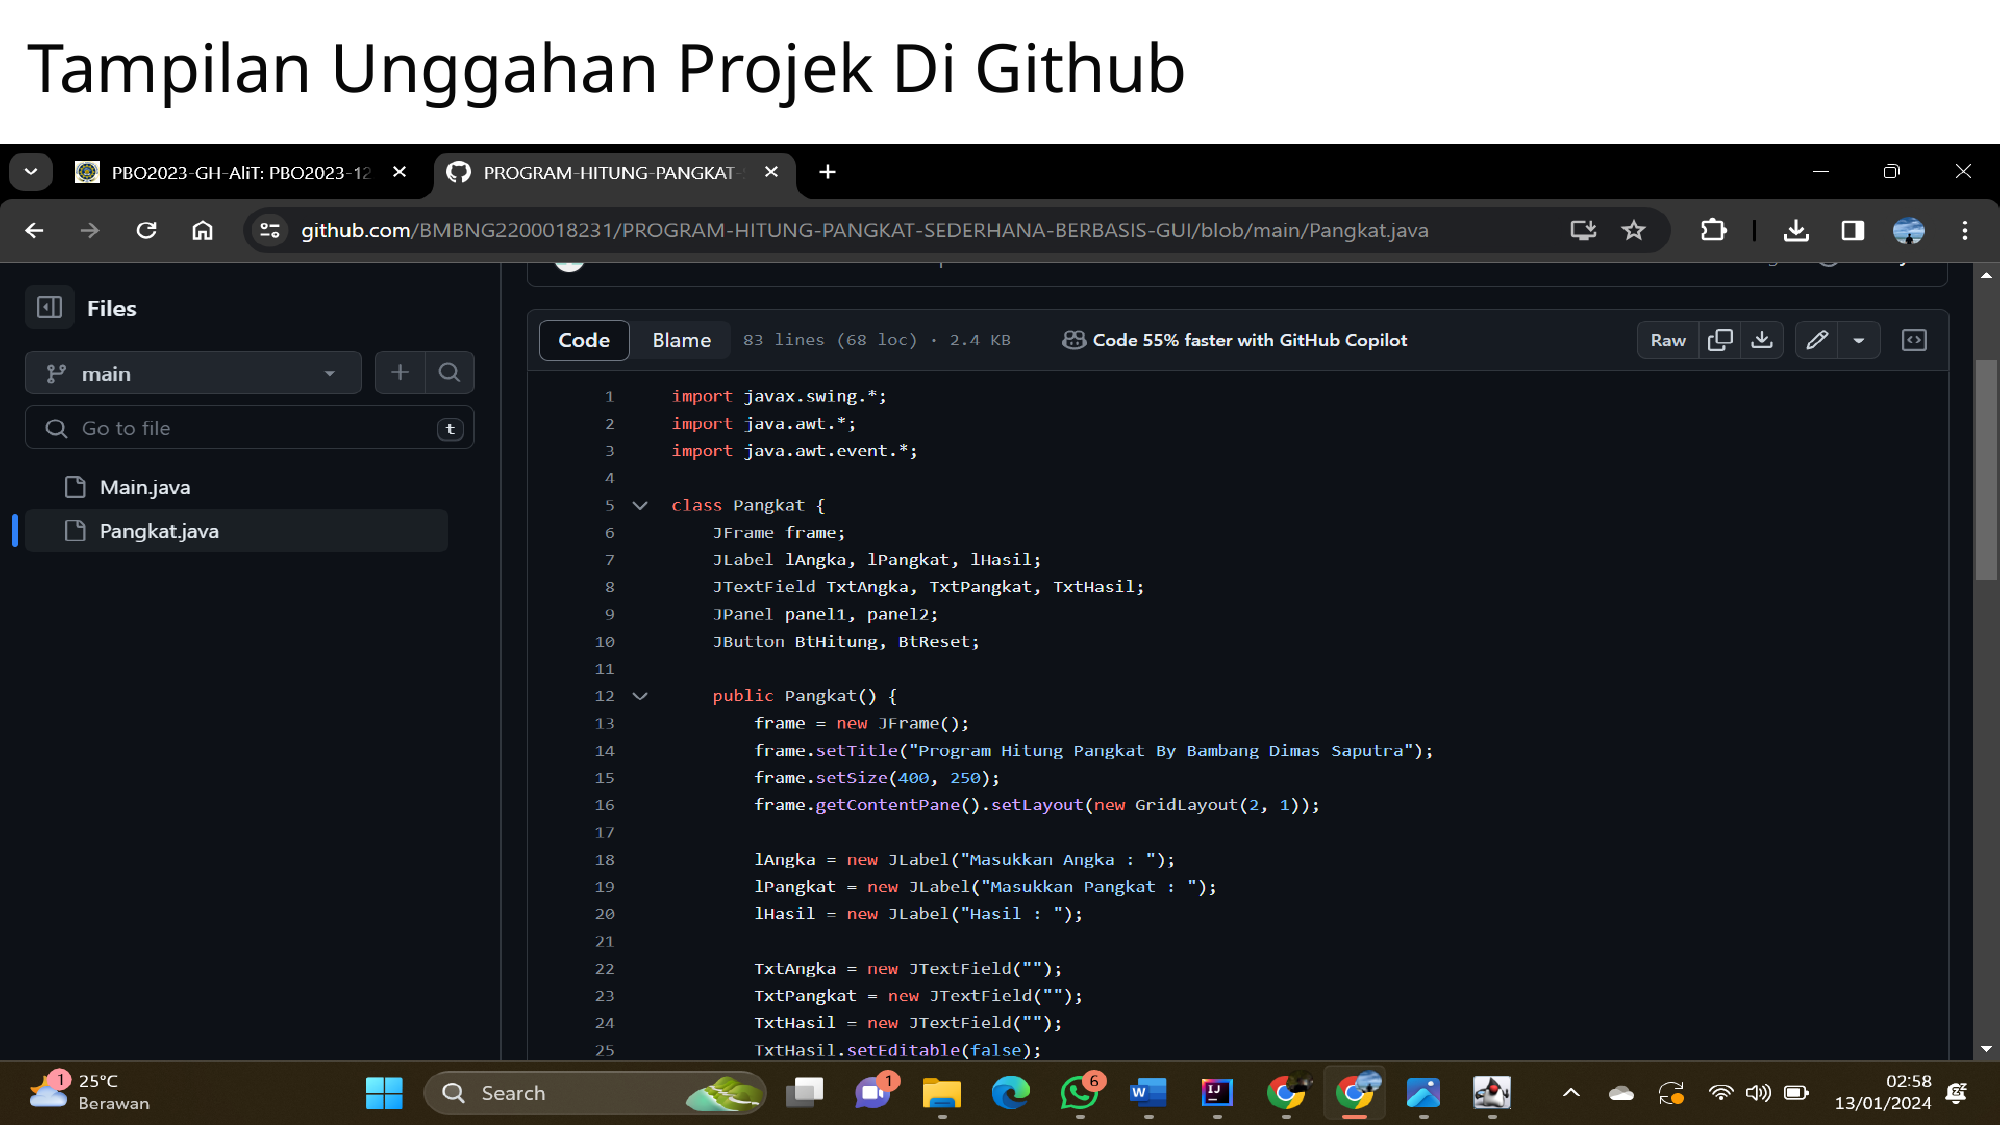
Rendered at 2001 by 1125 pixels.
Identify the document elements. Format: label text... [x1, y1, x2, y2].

title Tampilan Unggahan Projek Di Github [27, 35, 1910, 124]
picture [0, 144, 2000, 1125]
